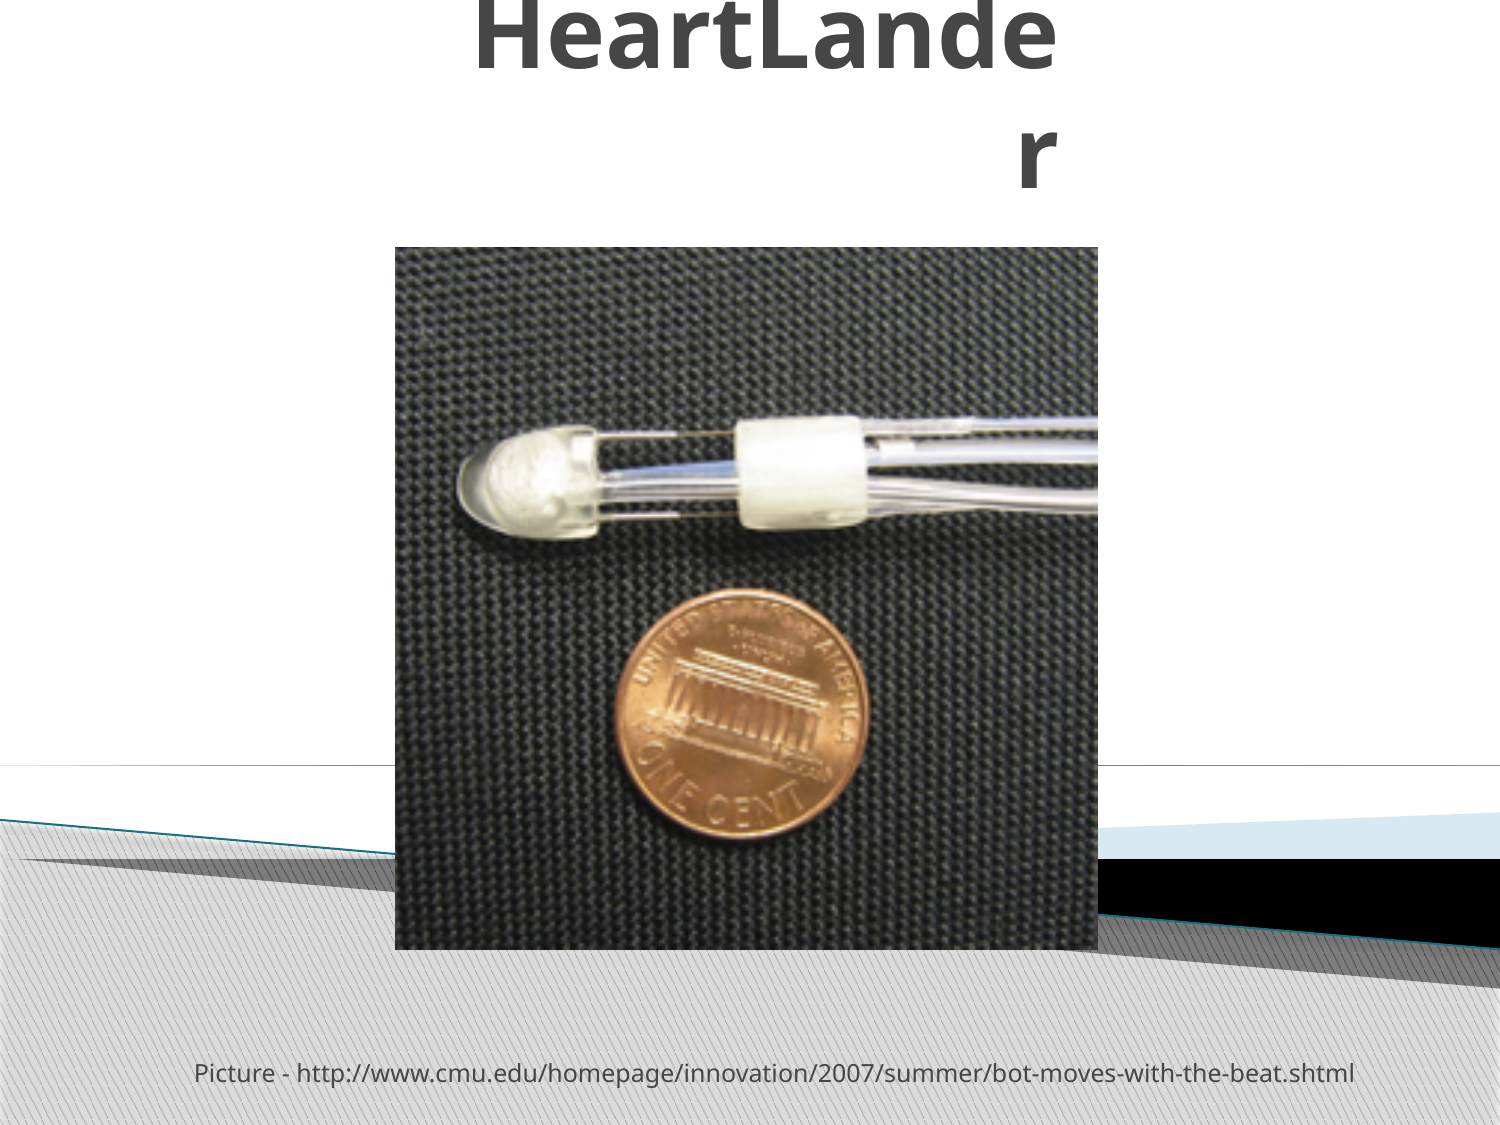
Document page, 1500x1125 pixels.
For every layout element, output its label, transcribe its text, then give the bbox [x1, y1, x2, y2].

picture [5, 247, 1500, 989]
subtitle Picture - http://www.cmu.edu/homepage/innovation/2007/summer/bot-moves-with-the-beat.shtml [99, 1050, 1375, 1103]
title HeartLander [425, 50, 1075, 216]
